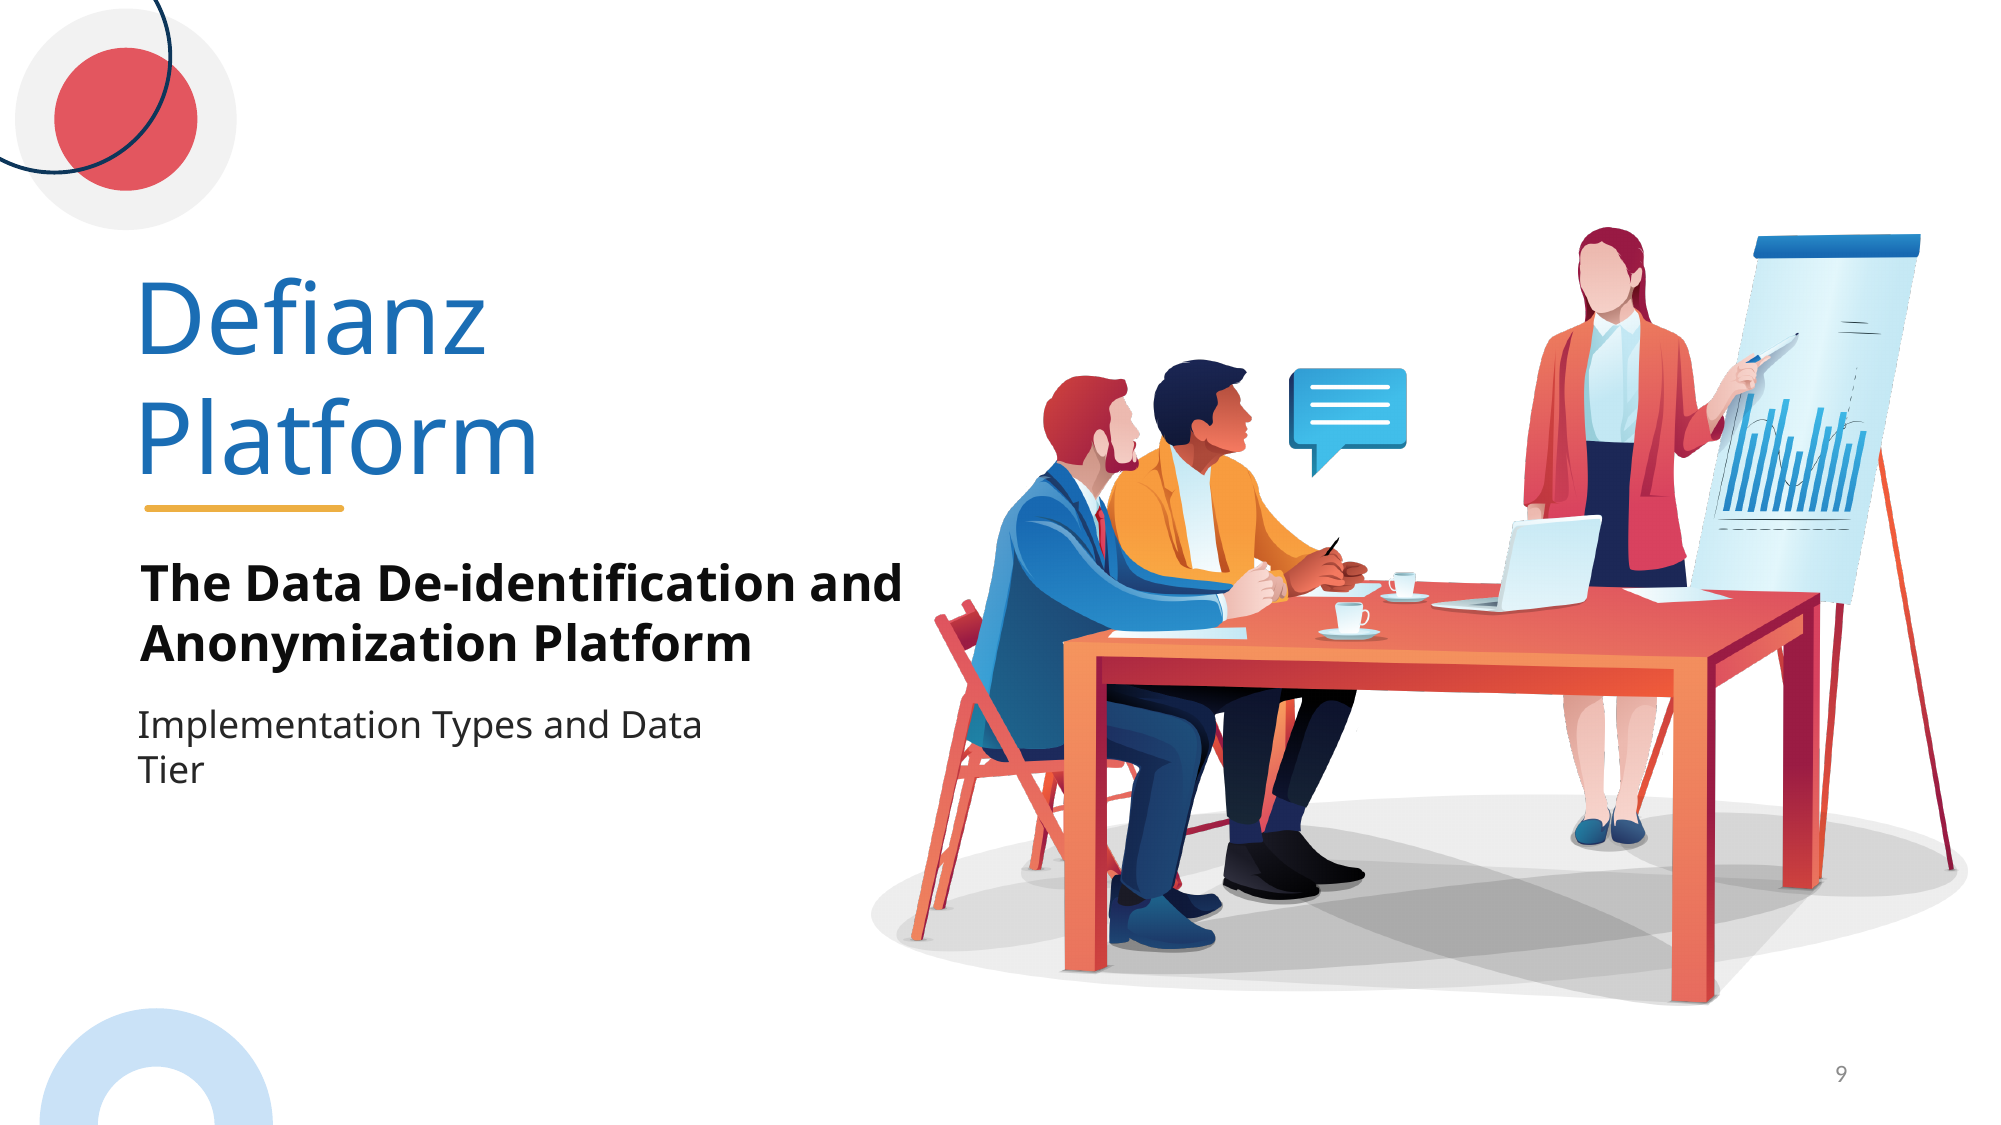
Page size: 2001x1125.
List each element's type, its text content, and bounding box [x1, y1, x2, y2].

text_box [125, 244, 1133, 755]
slide_number 9 [1412, 1042, 1863, 1103]
text_box [38, 1007, 274, 1125]
picture [871, 227, 1968, 1006]
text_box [0, 0, 237, 231]
